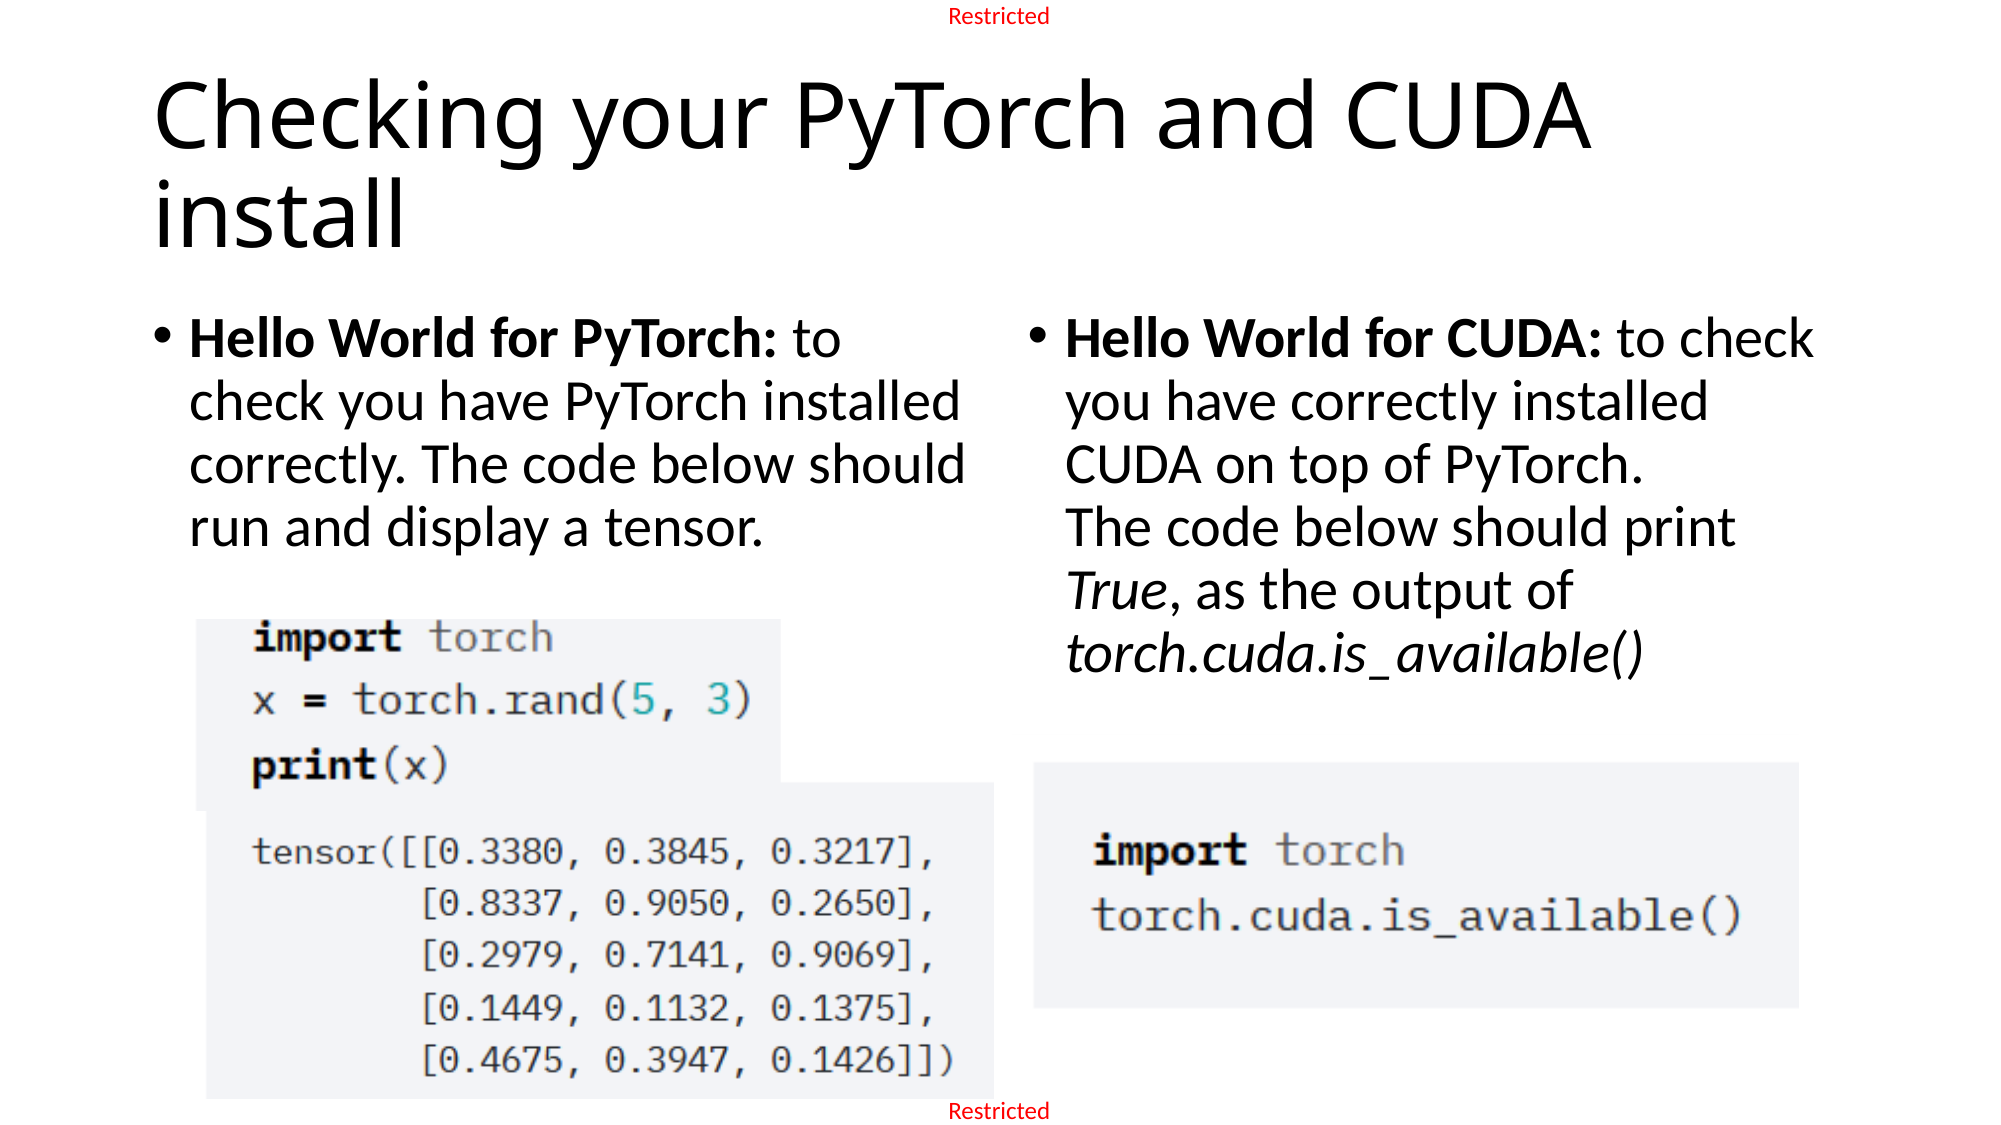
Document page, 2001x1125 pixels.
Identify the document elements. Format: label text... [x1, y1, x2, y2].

picture [1012, 733, 1799, 1054]
list Hello World for CUDA: to check you have correctly installed CUDA on top of PyTorch. The code below should print True, as the output of torch.cuda.is_available() [1012, 299, 1863, 1014]
title Checking your PyTorch and CUDA install [137, 59, 1863, 278]
picture [180, 619, 994, 1099]
list Hello World for PyTorch: to check you have PyTorch installed correctly. The code below should run and display a tensor. [137, 299, 988, 1014]
